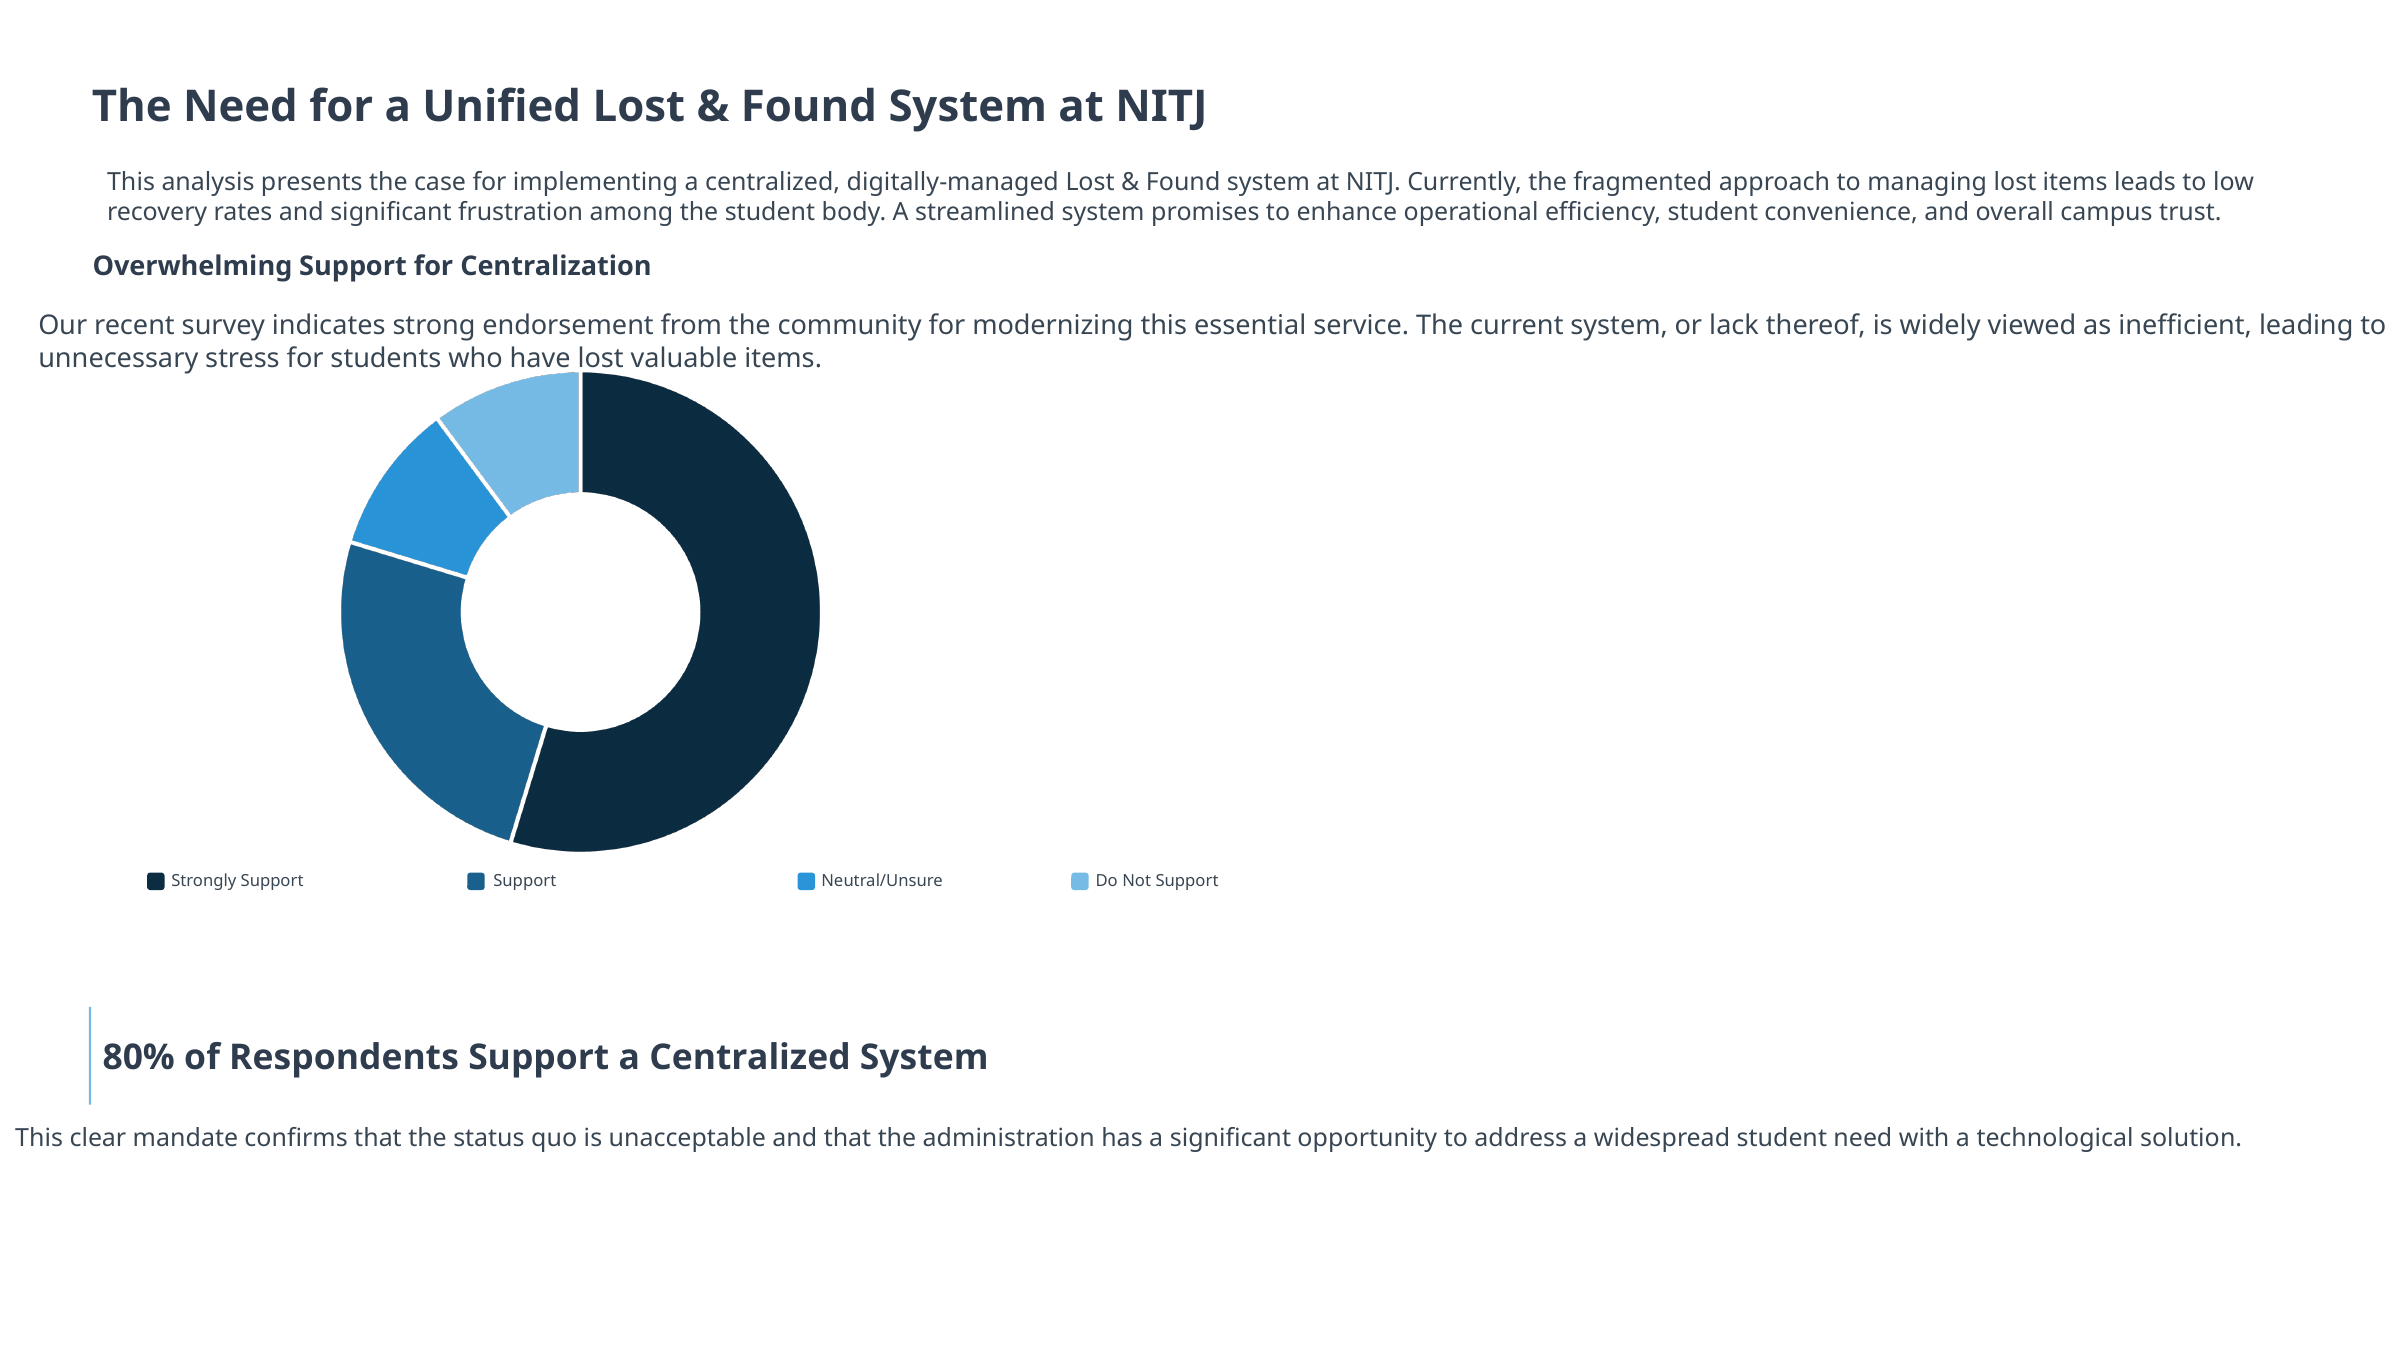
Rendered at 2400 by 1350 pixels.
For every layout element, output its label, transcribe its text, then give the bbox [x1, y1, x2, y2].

text_box [147, 872, 165, 891]
text_box Overwhelming Support for Centralization [92, 247, 652, 281]
text_box This analysis presents the case for implementing a centralized, digitally-managed Lost & Found system at NITJ. Currently, the fragmented approach to managing lost items leads to low recovery rates and significant frustration among the student body. A streamlined system promises to enhance operational efficiency, student convenience, and overall campus trust. [107, 165, 2293, 226]
text_box Neutral/Unsure [821, 872, 943, 890]
text_box This clear mandate confirms that the status quo is unacceptable and that the administration has a significant opportunity to address a widespread student need with a technological solution. [15, 1124, 2247, 1152]
text_box [467, 872, 485, 891]
text_box [88, 1006, 92, 1105]
text_box 80% of Respondents Support a Centralized System [102, 1032, 990, 1077]
text_box The Need for a Unified Lost & Found System at NITJ [91, 73, 1209, 130]
text_box [797, 872, 816, 891]
picture [106, 354, 1054, 871]
text_box Our recent survey indicates strong endorsement from the community for modernizing this essential service. The current system, or lack thereof, is widely viewed as inefficient, leading to unnecessary stress for students who have lost valuable items. [38, 307, 2393, 373]
text_box Do Not Support [1095, 872, 1219, 890]
text_box Strongly Support [171, 872, 305, 890]
text_box [1071, 872, 1089, 891]
text_box Support [493, 872, 557, 890]
